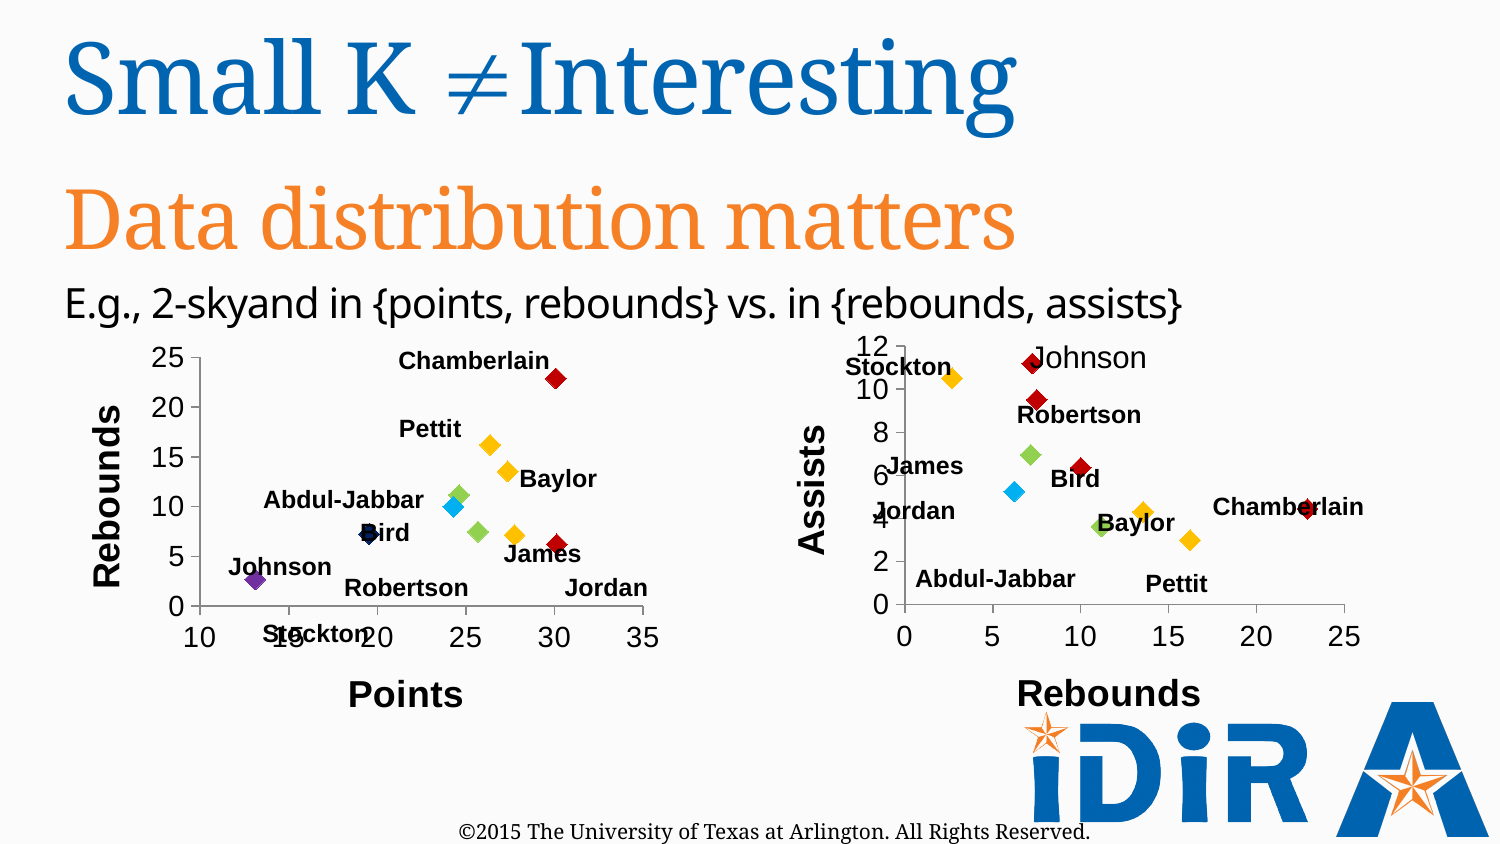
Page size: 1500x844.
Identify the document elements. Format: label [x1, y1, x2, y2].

text_box [458, 818, 1091, 844]
list [63, 178, 1436, 330]
picture [1022, 751, 1314, 830]
picture [1336, 702, 1489, 837]
text_box [751, 320, 1432, 751]
title [63, 28, 1436, 138]
text_box [46, 332, 674, 753]
